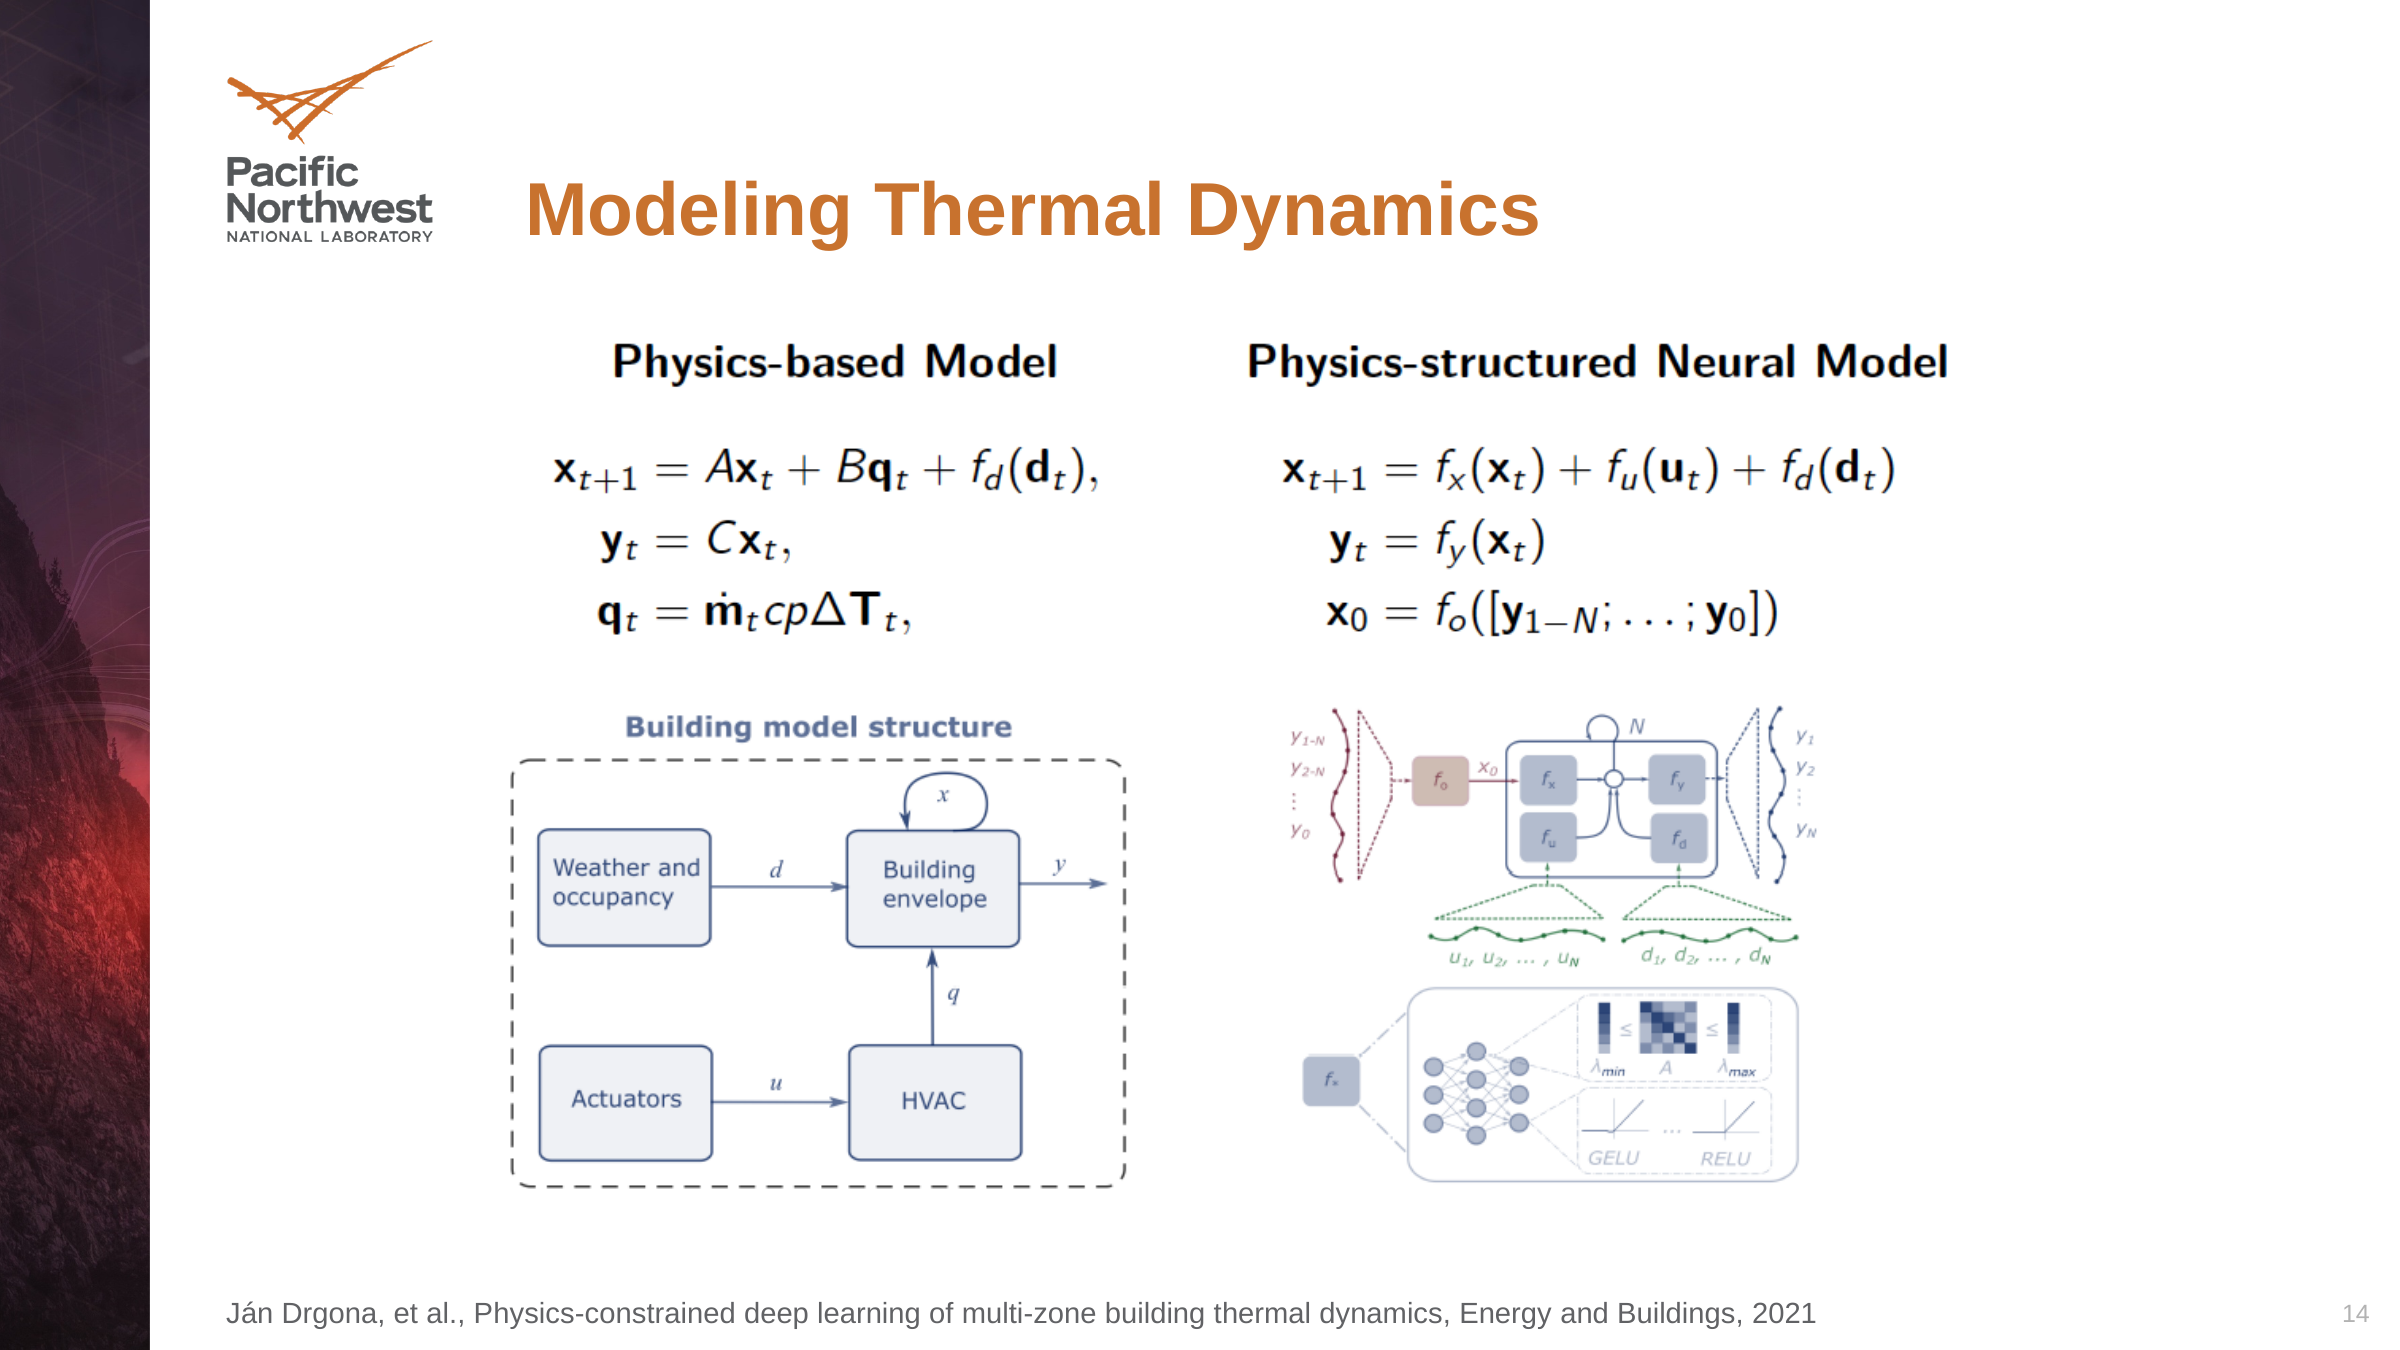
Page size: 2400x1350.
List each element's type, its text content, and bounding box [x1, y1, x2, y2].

slide_number 14 [2295, 1275, 2370, 1350]
picture [471, 341, 1969, 1208]
title Modeling Thermal Dynamics [525, 44, 2325, 260]
text_box Ján Drgona, et al., Physics-constrained deep learning of multi-zone building thermal dynamics, Energy and Buildings, 2021 [211, 1287, 2250, 1337]
picture [225, 38, 435, 244]
picture [0, 0, 149, 1350]
